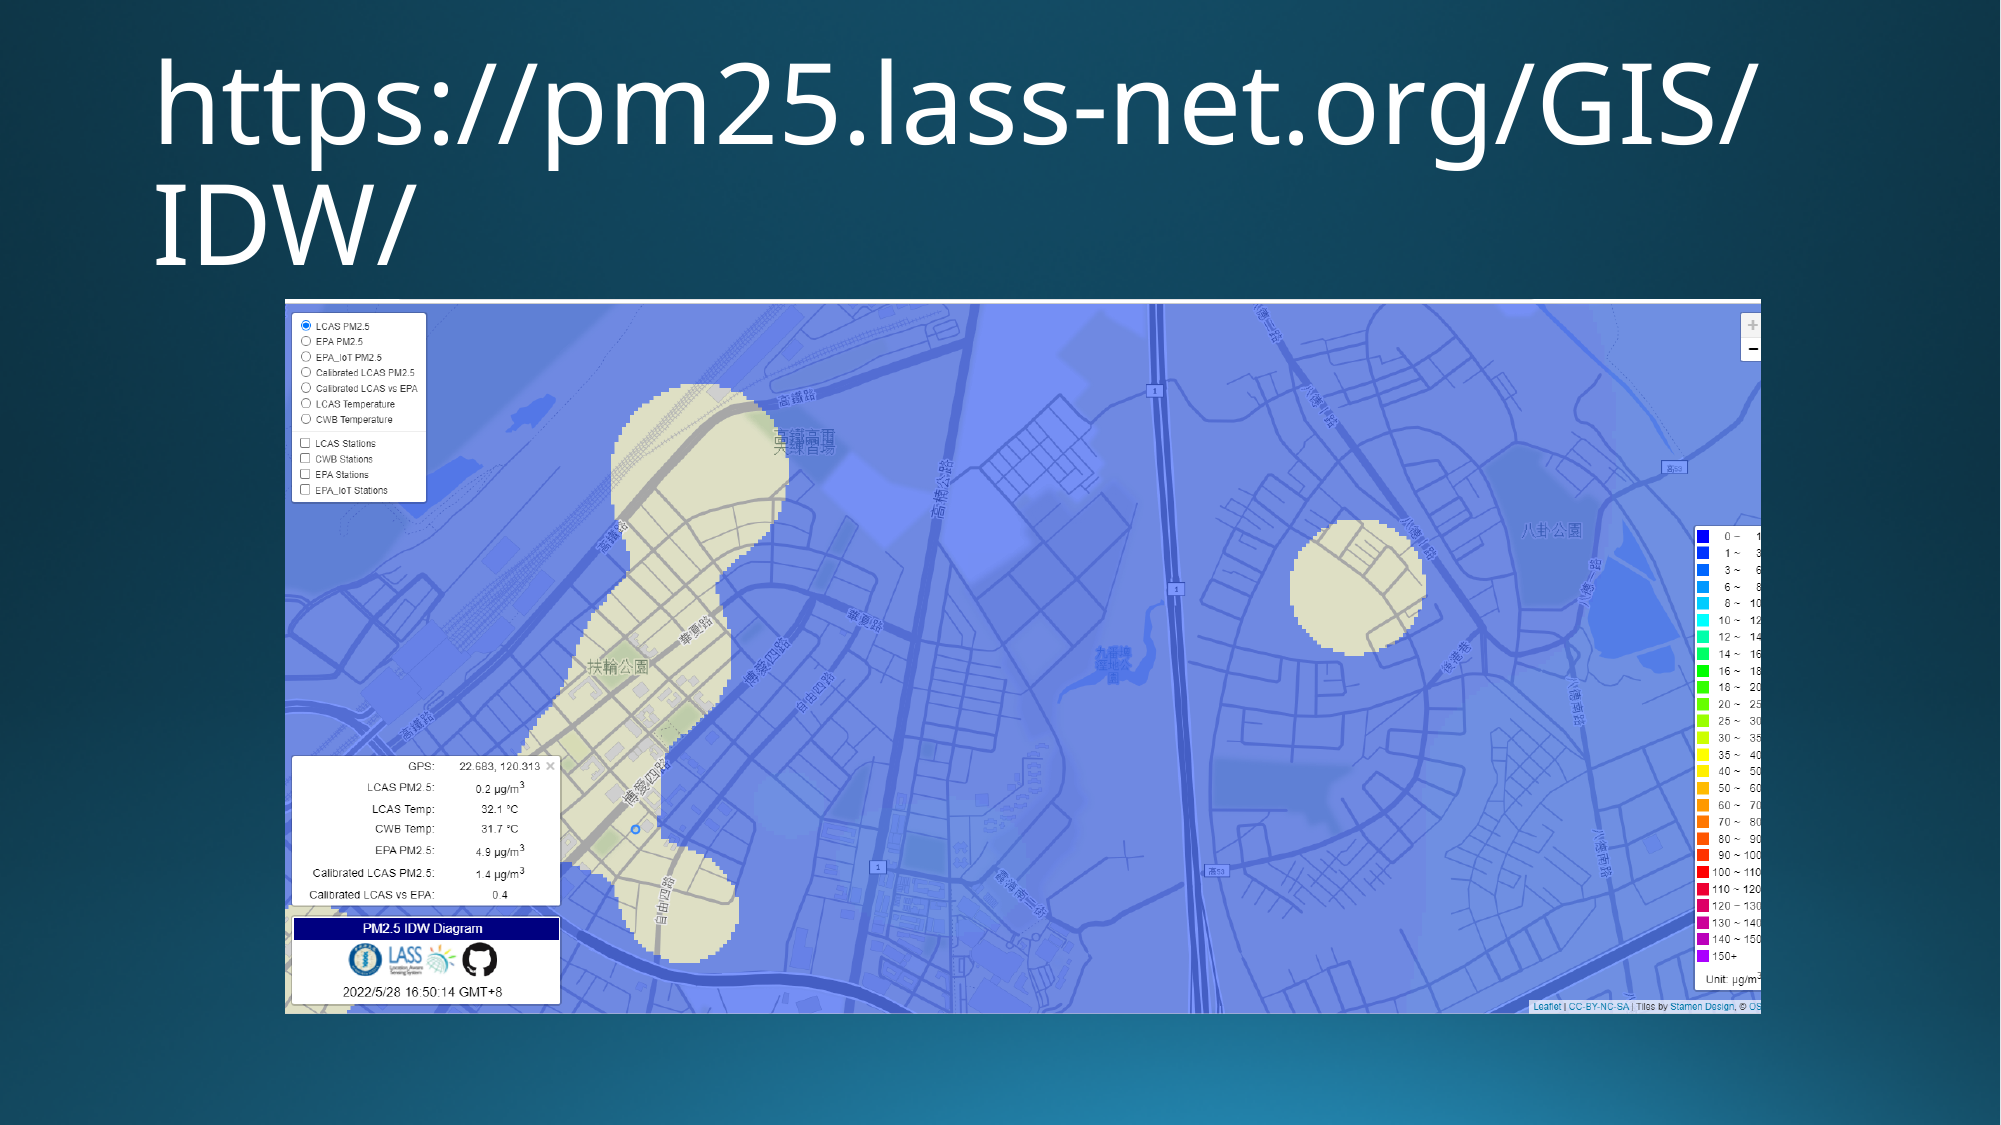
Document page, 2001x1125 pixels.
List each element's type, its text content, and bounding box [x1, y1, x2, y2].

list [285, 299, 1761, 1014]
picture [0, 0, 2001, 1125]
title https://pm25.lass-net.org/GIS/IDW/ [137, 59, 1863, 278]
